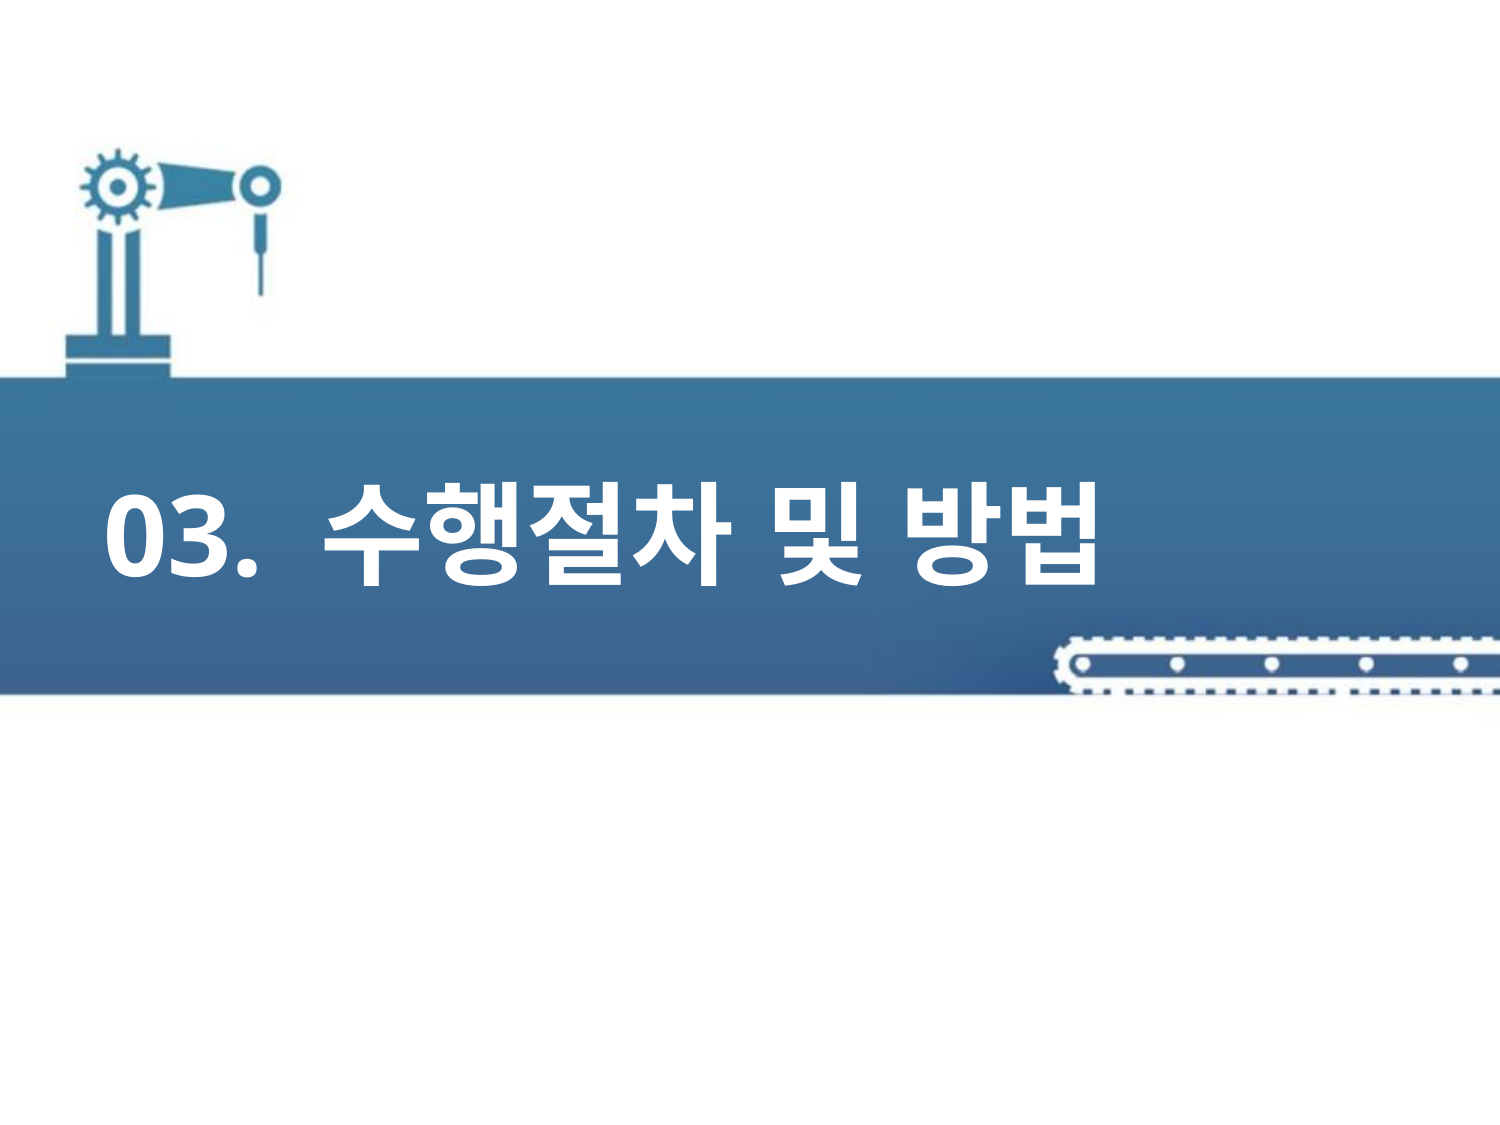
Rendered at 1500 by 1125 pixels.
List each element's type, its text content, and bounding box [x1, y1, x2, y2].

text_box 03. 수행절차 및 방법 [88, 456, 1471, 606]
picture [0, 19, 1500, 1005]
